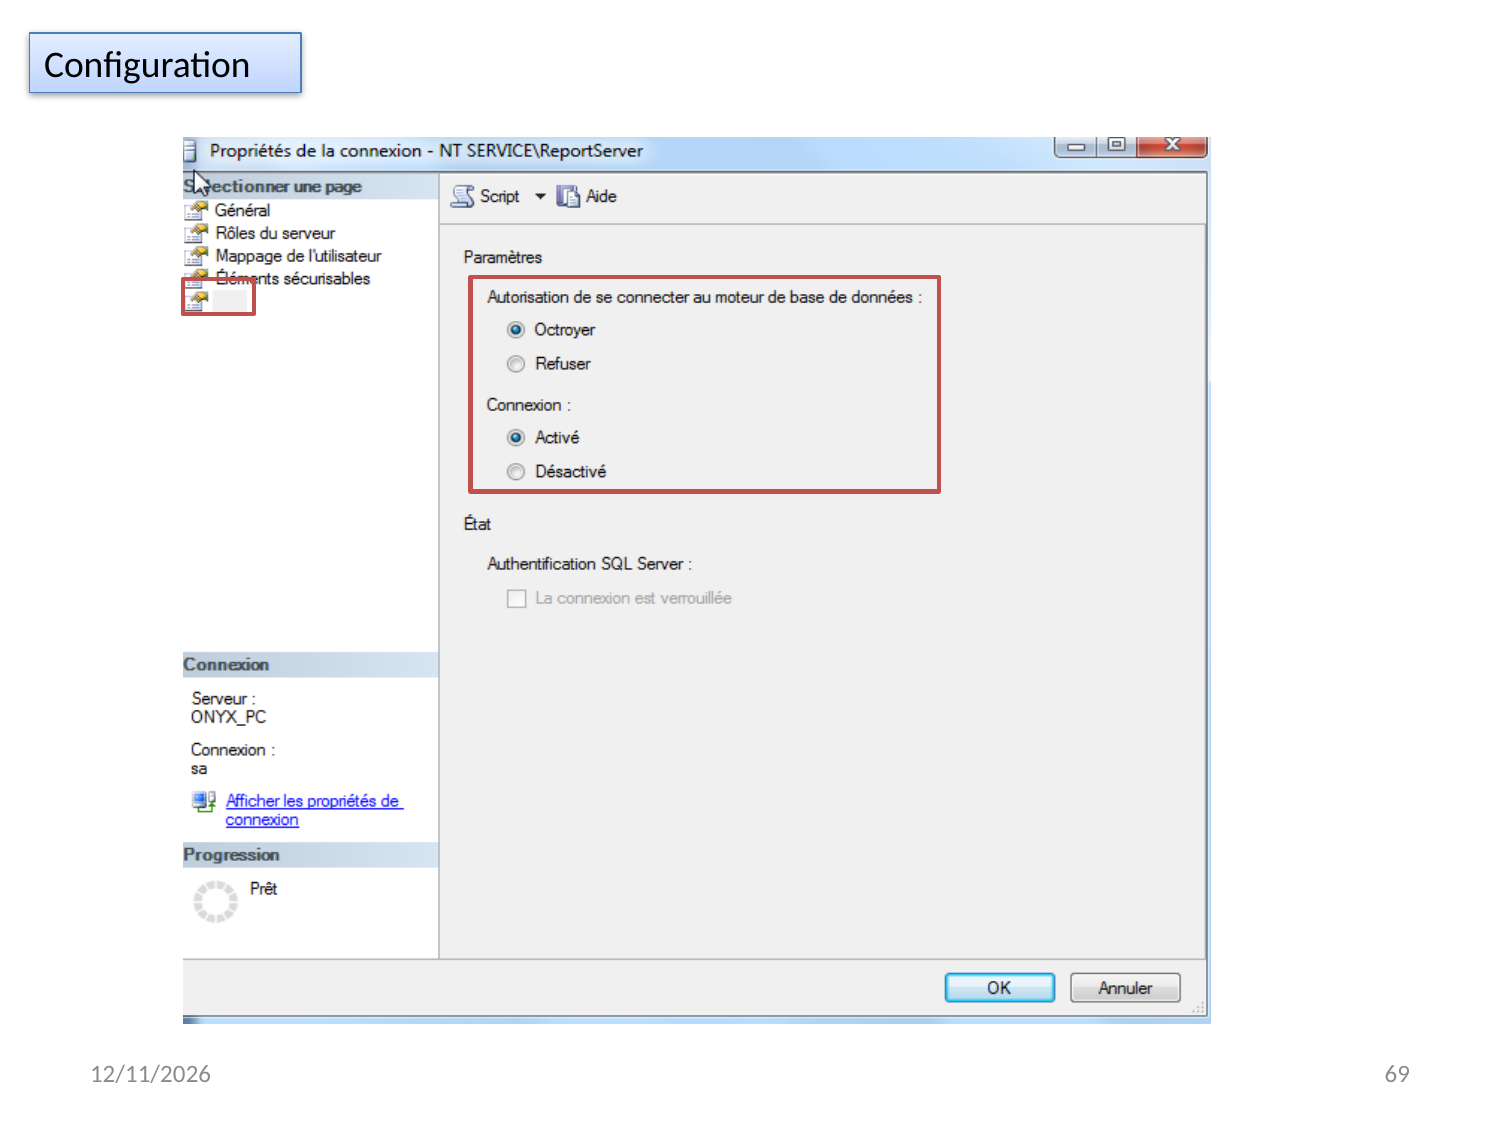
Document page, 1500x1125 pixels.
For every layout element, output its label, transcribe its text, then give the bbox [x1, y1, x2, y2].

picture [182, 136, 1211, 1024]
slide_number 69 [1074, 1042, 1425, 1103]
text_box Configuration [29, 32, 302, 93]
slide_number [75, 1042, 425, 1103]
